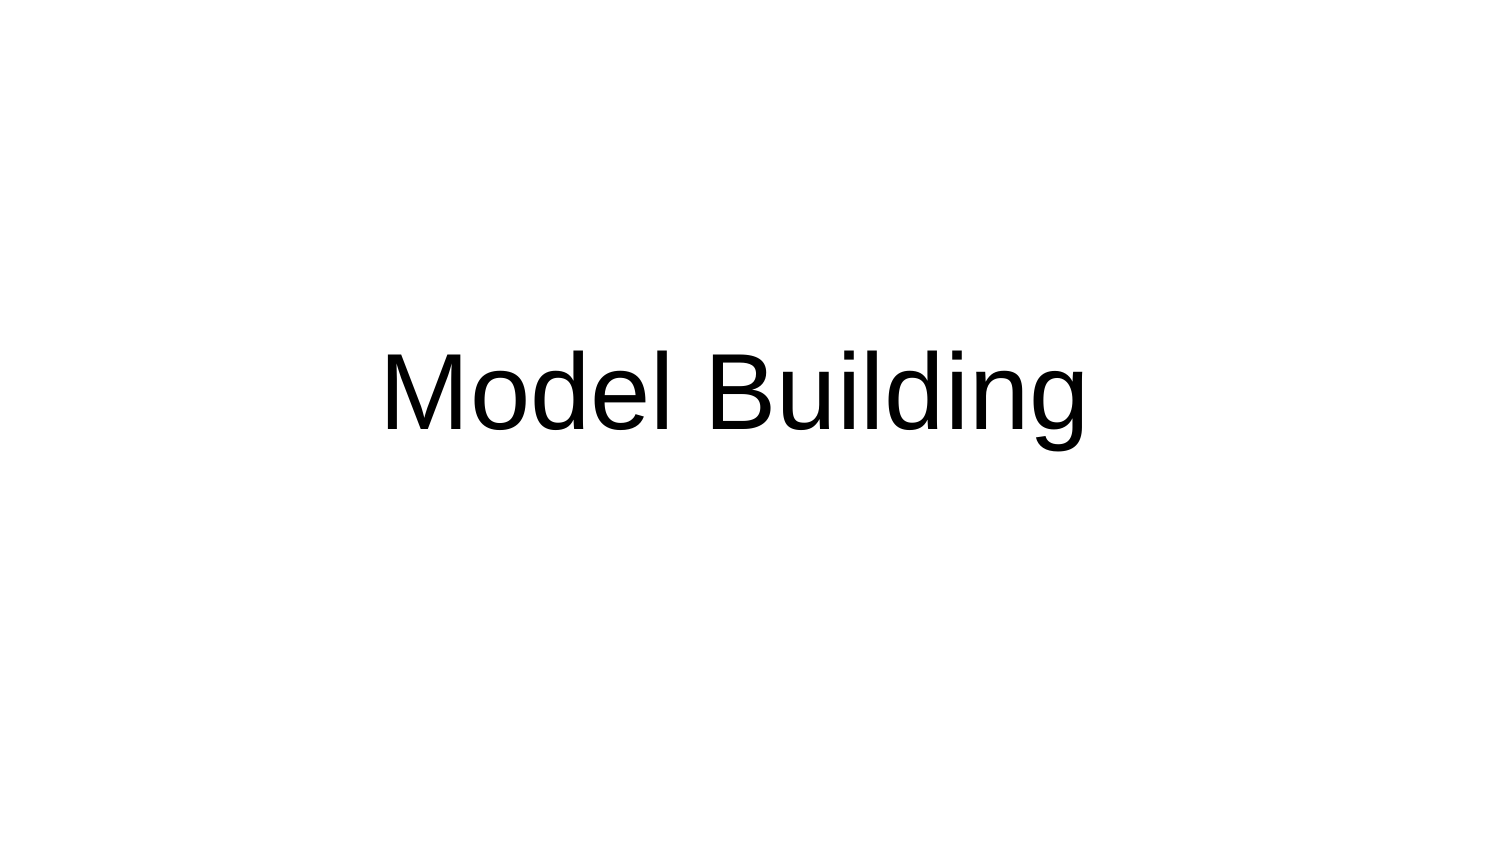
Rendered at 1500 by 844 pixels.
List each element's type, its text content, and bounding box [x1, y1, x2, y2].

title Model Building [51, 122, 1449, 459]
